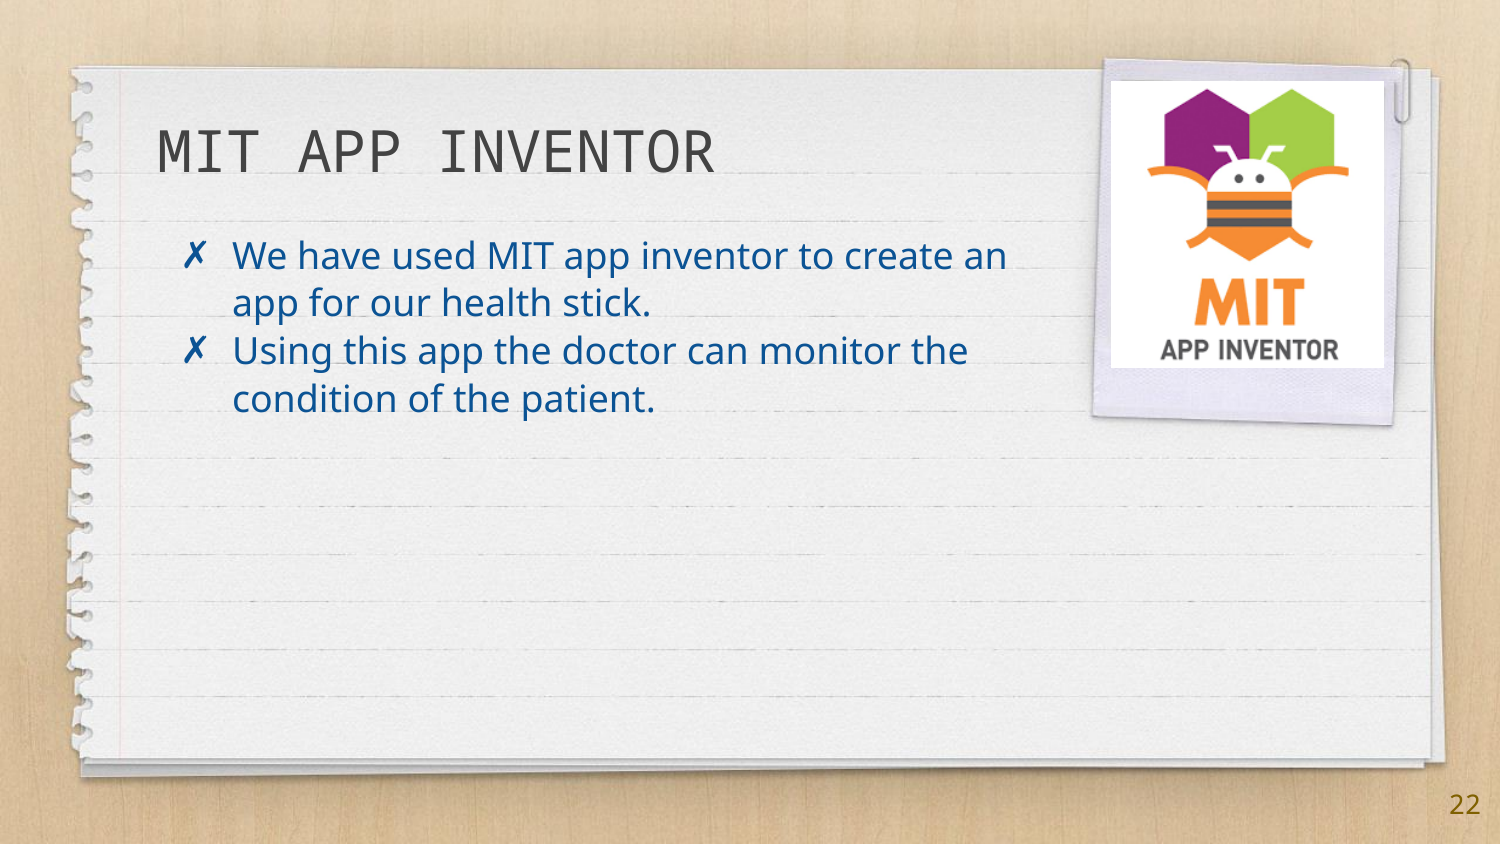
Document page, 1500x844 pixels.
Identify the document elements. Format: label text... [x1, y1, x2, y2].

slide_number 22 [1429, 767, 1500, 844]
list We have used MIT app inventor to create an app for our health stick. Using this app the doctor can monitor the condition of the patient. [142, 214, 1066, 717]
title MIT APP INVENTOR [142, 58, 1066, 200]
picture [0, 0, 1500, 844]
